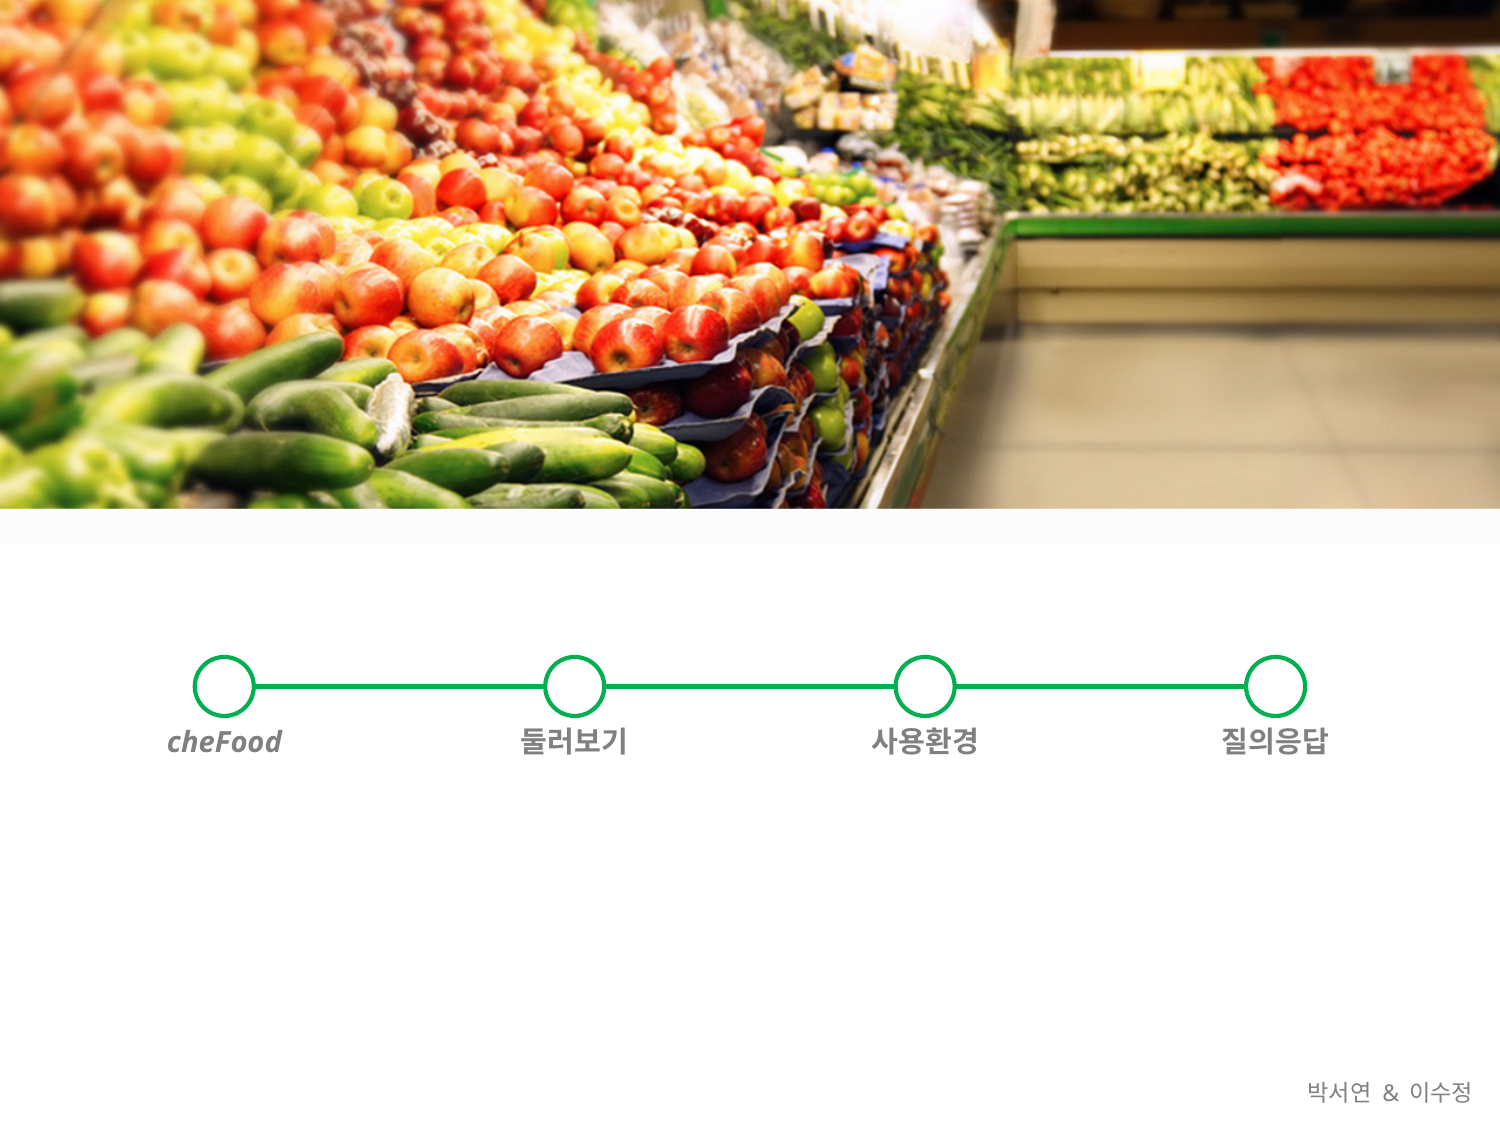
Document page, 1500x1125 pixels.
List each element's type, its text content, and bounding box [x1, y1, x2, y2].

text_box [544, 695, 606, 715]
text_box [893, 654, 957, 685]
text_box [543, 654, 607, 685]
text_box [1244, 654, 1308, 715]
text_box [192, 654, 256, 715]
text_box 질의응답 [1151, 715, 1400, 766]
text_box cheFood [100, 715, 349, 766]
list 박서연 & 이수정 [584, 1070, 1489, 1114]
text_box 사용환경 [801, 715, 1050, 766]
text_box [894, 695, 956, 715]
text_box 둘러보기 [450, 715, 699, 766]
picture [0, 0, 1500, 544]
